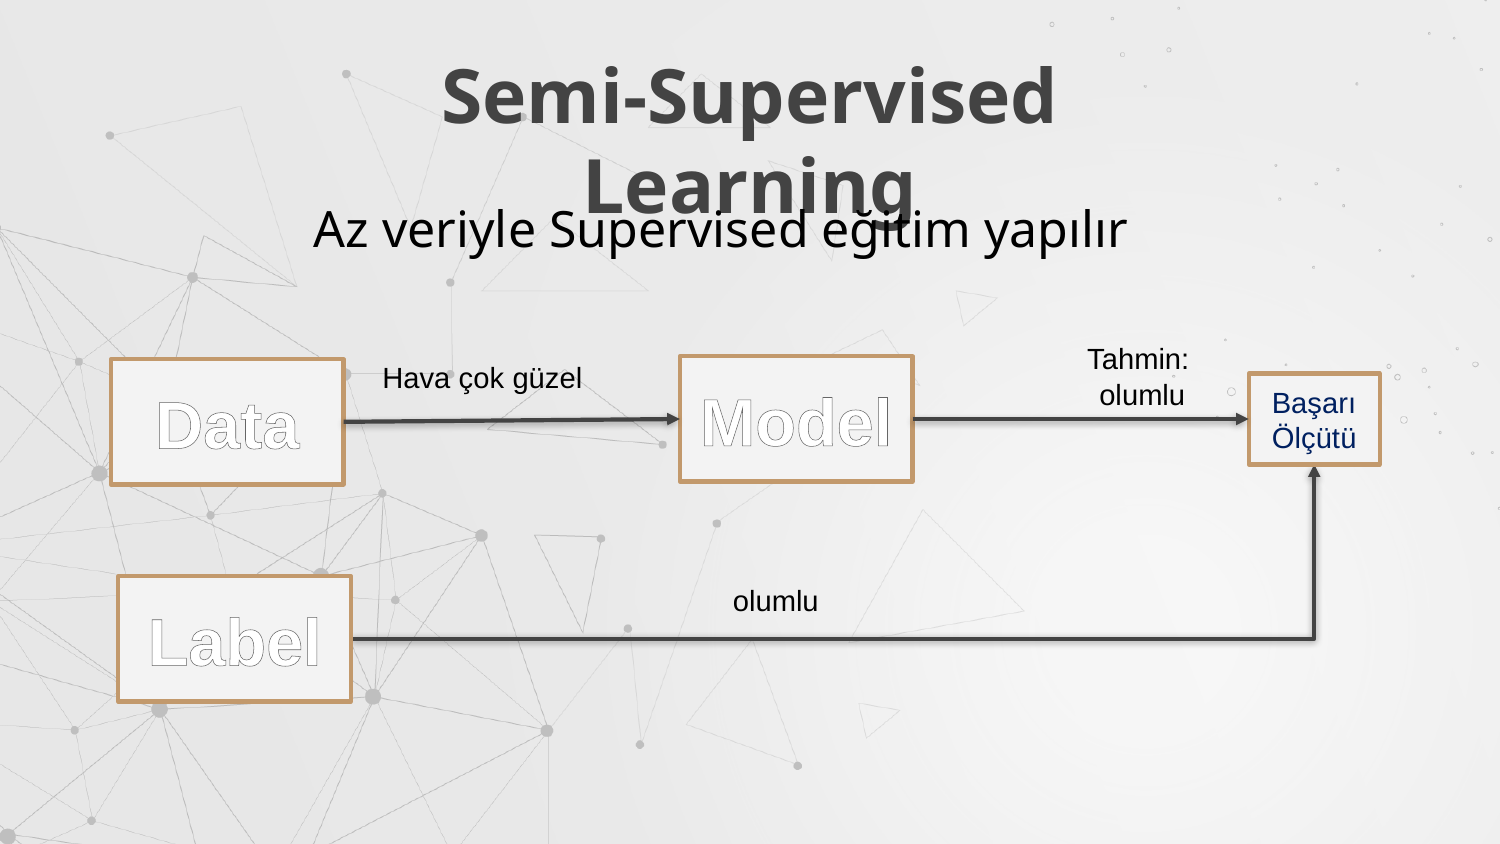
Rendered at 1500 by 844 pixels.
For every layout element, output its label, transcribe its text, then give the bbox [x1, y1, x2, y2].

text_box Label [116, 574, 353, 704]
text_box Semi-Supervised Learning [258, 56, 1242, 182]
text_box Başarı Ölçütü [1247, 371, 1382, 467]
text_box Model [678, 354, 915, 462]
text_box Hava çok güzel [356, 352, 609, 402]
text_box Az veriyle Supervised eğitim yapılır [91, 182, 1328, 273]
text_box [343, 418, 680, 422]
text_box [350, 464, 1315, 640]
text_box Tahmin: olumlu [1068, 333, 1217, 418]
text_box Data [109, 357, 346, 487]
